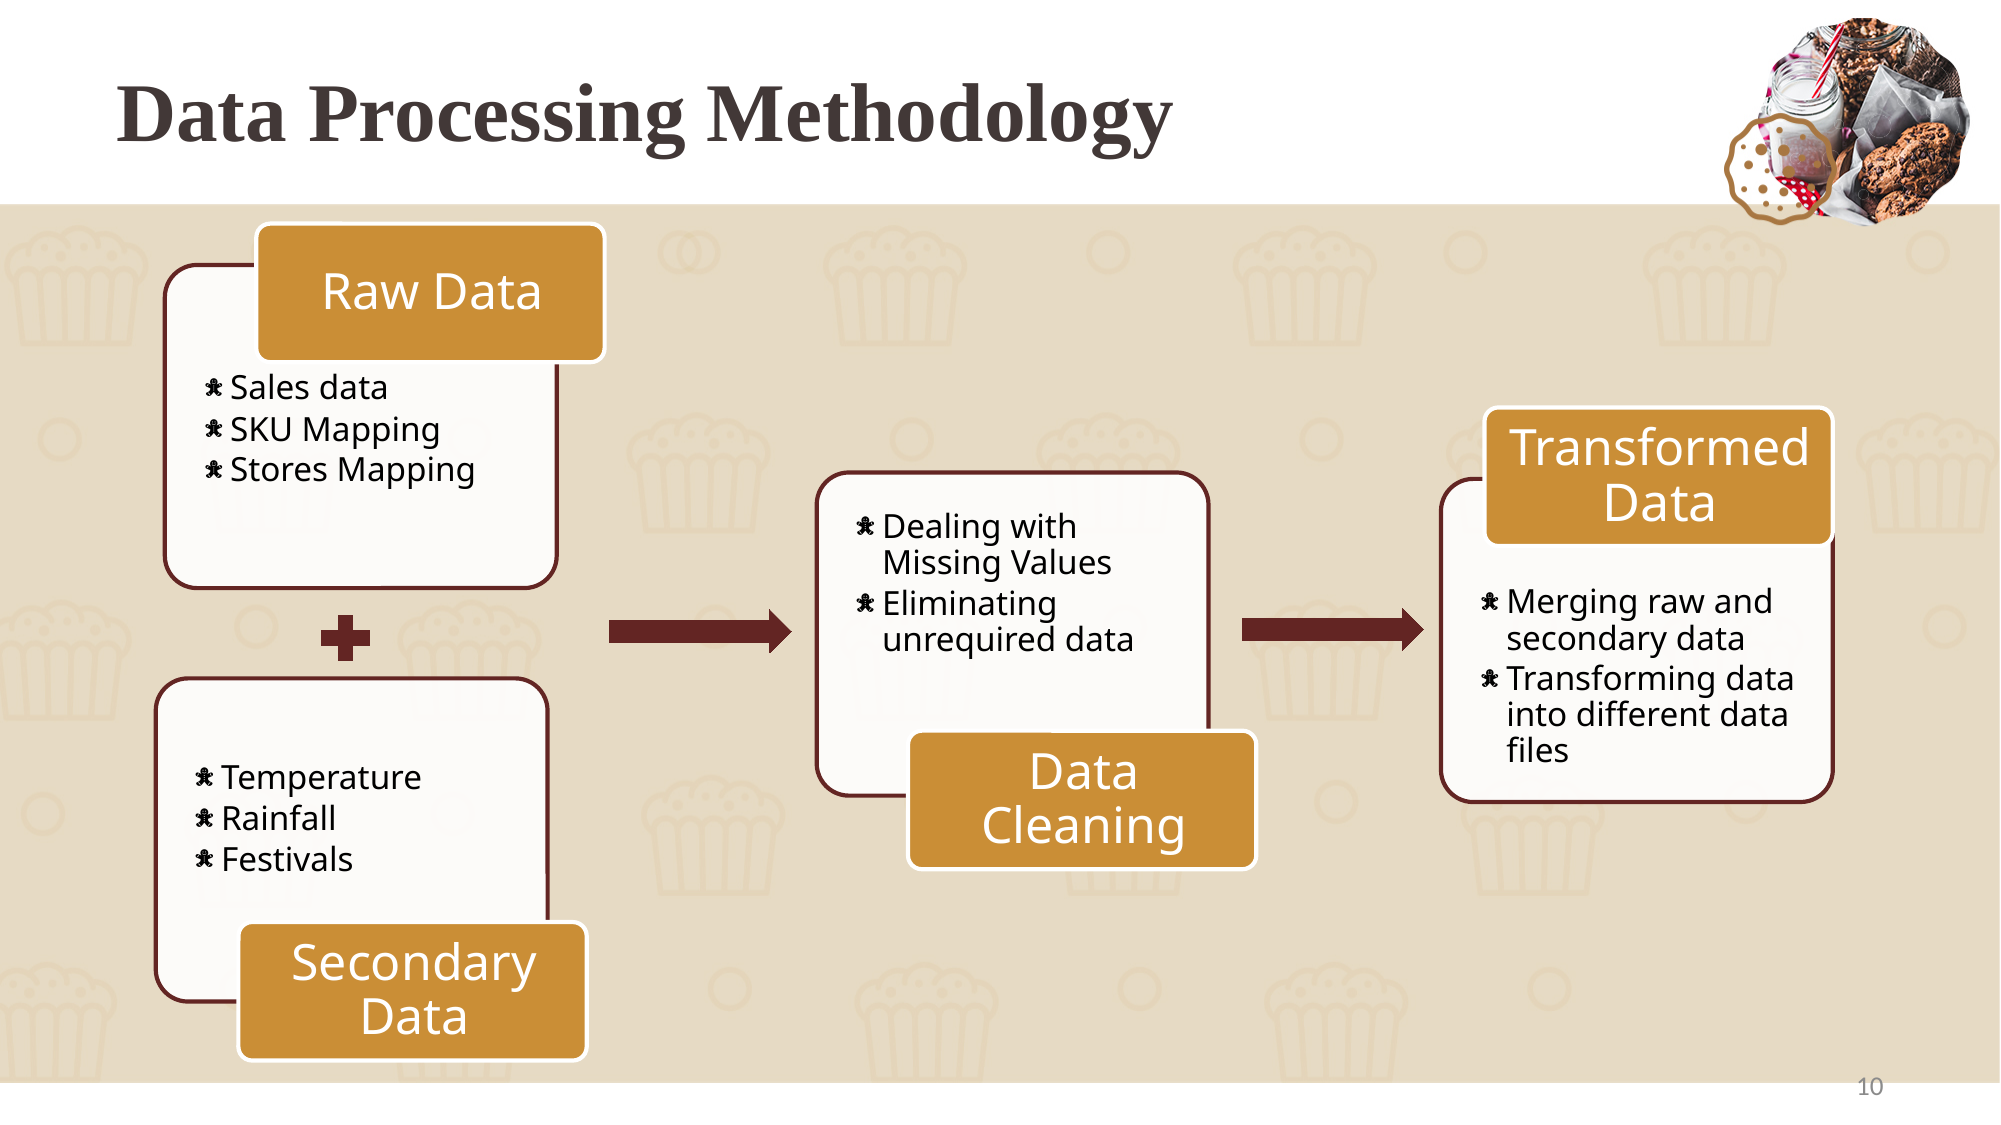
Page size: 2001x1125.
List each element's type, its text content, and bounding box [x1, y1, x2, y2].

slide_number 10 [1433, 1066, 1900, 1103]
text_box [0, 223, 1834, 1071]
picture [0, 0, 2000, 1120]
title Data Processing Methodology [99, 42, 1900, 174]
